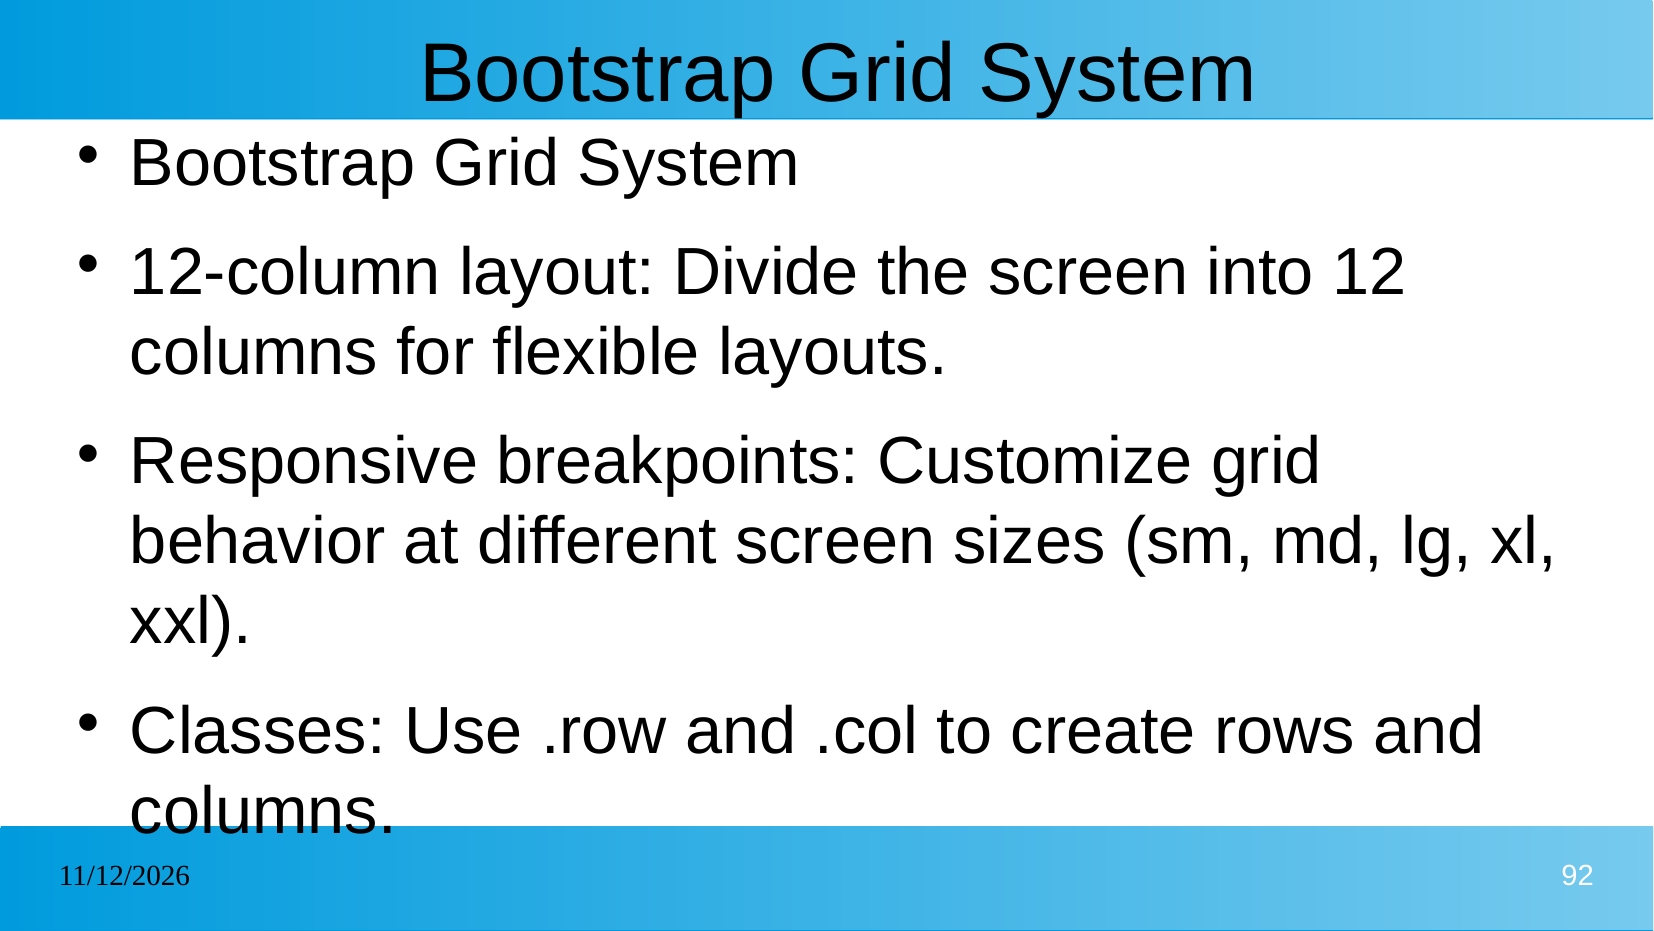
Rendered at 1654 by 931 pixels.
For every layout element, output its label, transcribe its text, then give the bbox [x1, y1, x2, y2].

picture [171, 827, 192, 832]
slide_number 92 [1210, 856, 1594, 915]
picture [222, 827, 237, 832]
list Bootstrap Grid System 12-column layout: Divide the screen into 12 columns for flexible layouts. Responsive breakpoints: Customize grid behavior at different screen sizes (sm, md, lg, xl, xxl). Classes: Use .row and .col to create rows and columns. [59, 118, 1594, 827]
title Bootstrap Grid System [59, 29, 1594, 108]
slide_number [59, 856, 443, 915]
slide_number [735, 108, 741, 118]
picture [137, 827, 157, 832]
